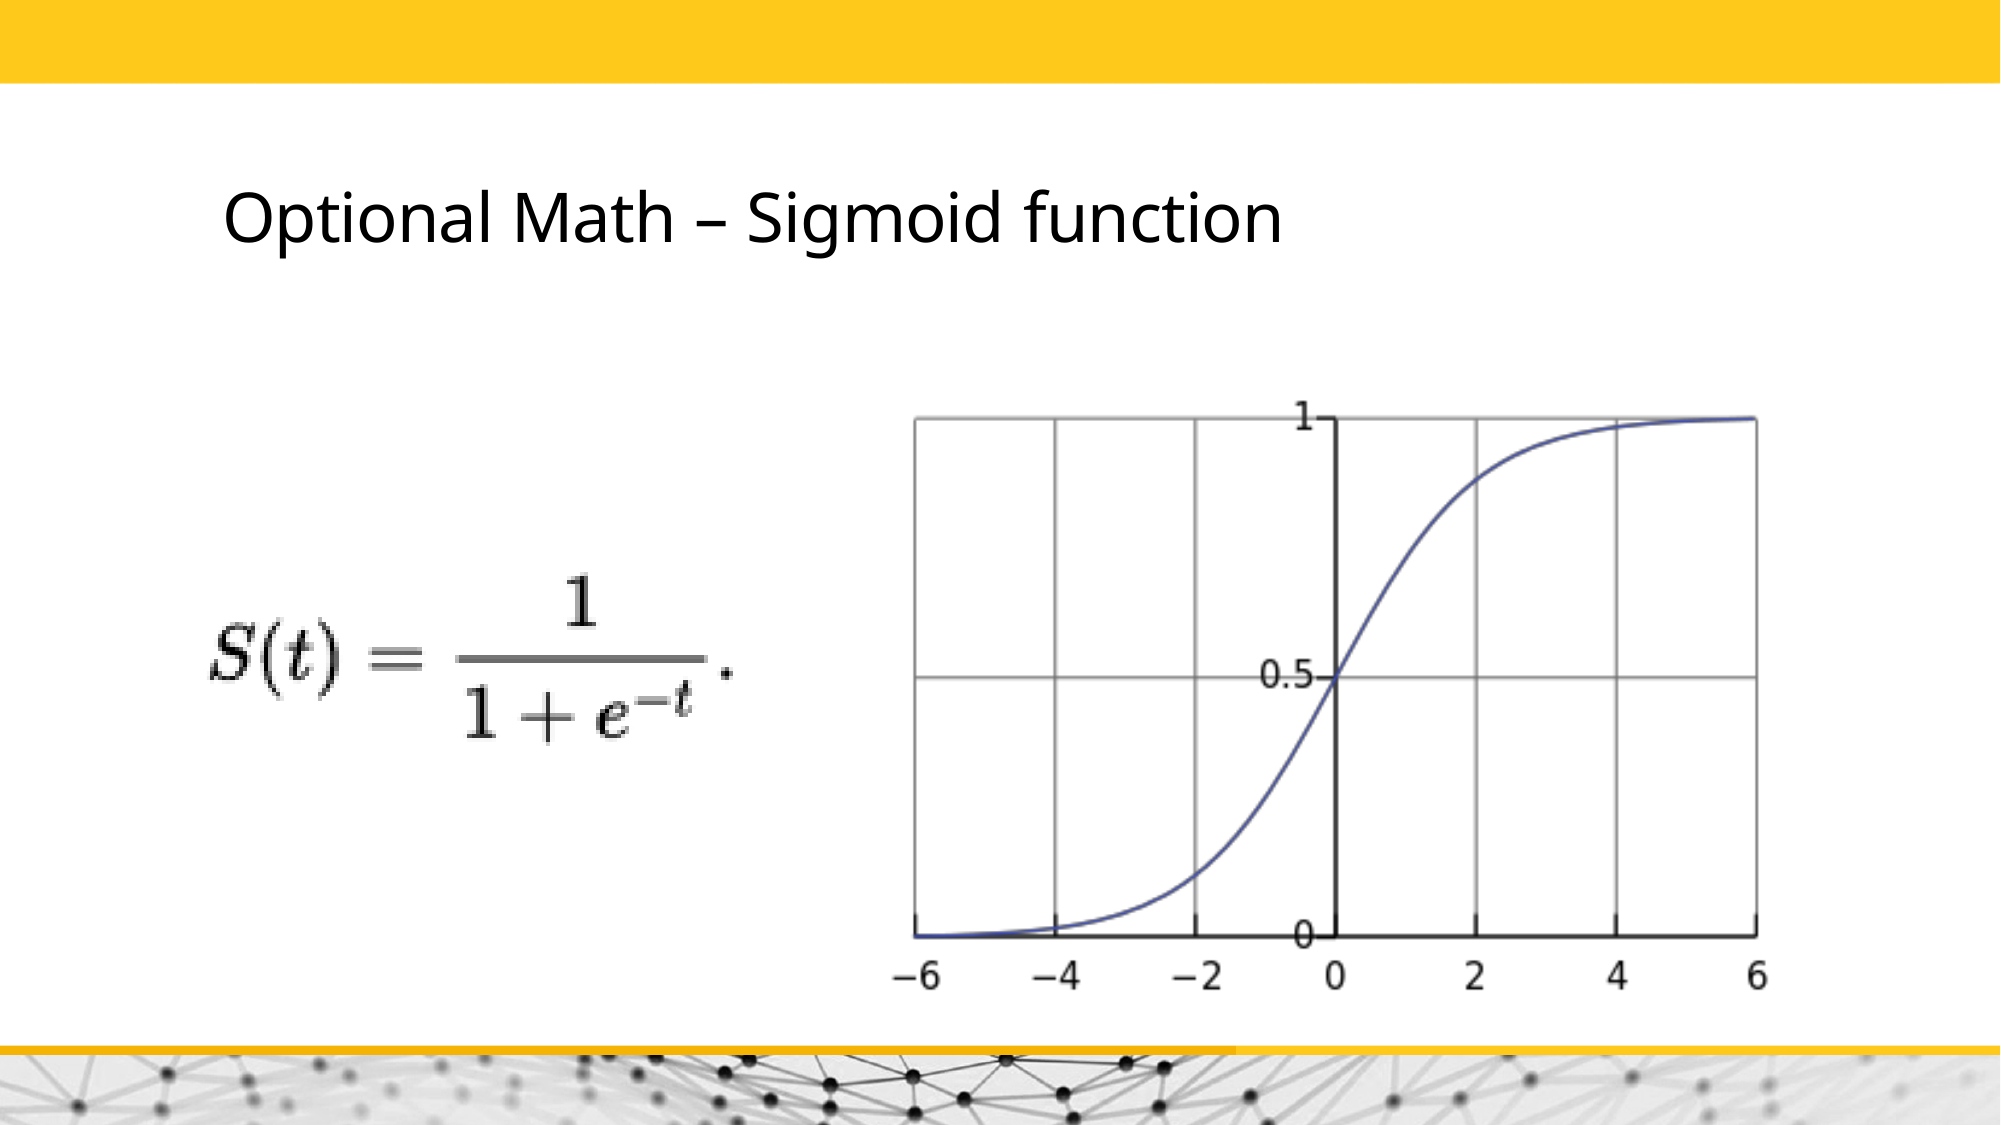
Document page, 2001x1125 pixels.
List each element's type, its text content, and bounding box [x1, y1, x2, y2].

text_box [206, 568, 738, 751]
title Optional Math – Sigmoid function [219, 121, 1640, 310]
text_box [854, 380, 1819, 1024]
picture [0, 0, 2001, 1125]
